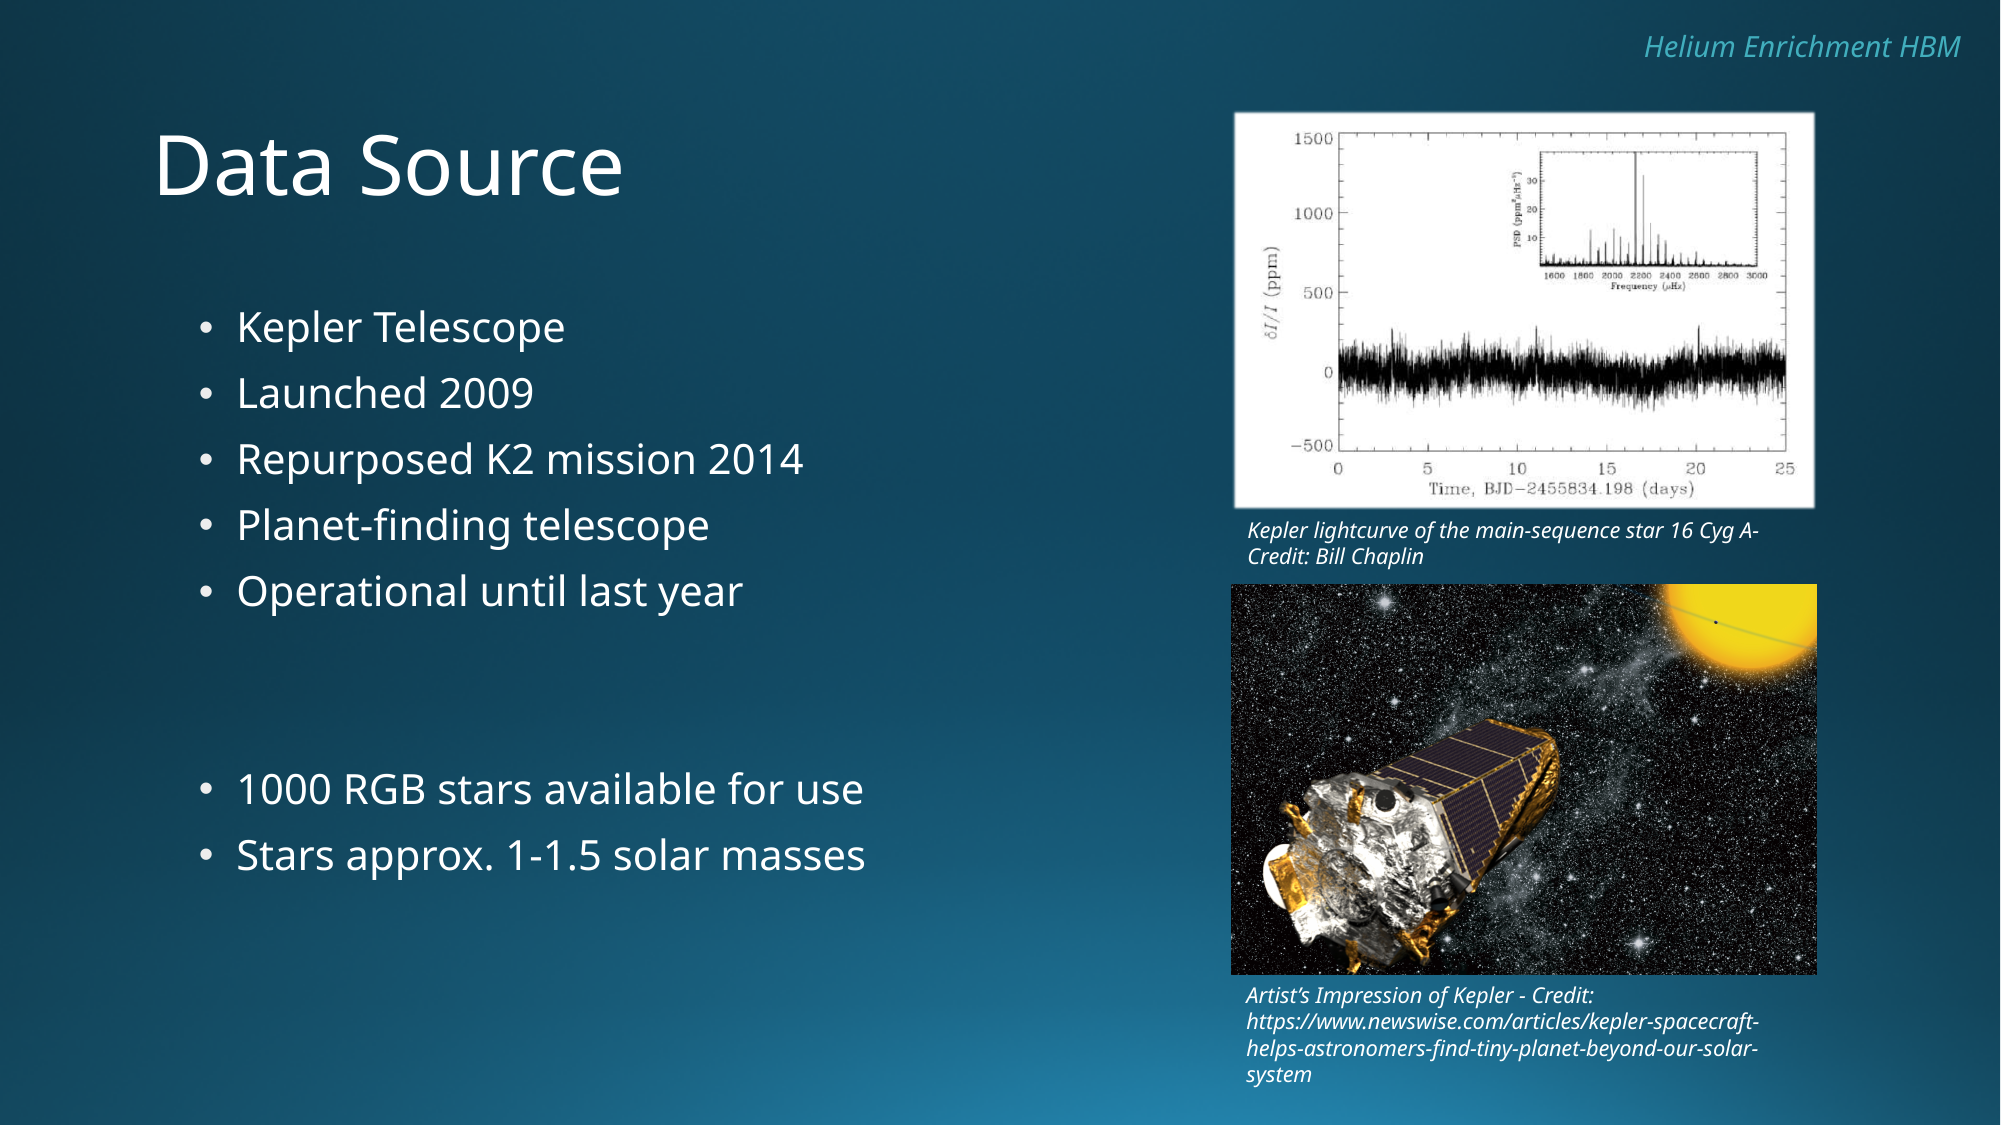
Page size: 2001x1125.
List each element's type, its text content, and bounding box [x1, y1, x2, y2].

text_box Helium Enrichment HBM [1576, 20, 1976, 71]
list Kepler Telescope Launched 2009 Repurposed K2 mission 2014 Planet-finding telescope Operational until last year 1000 RGB stars available for use Stars approx. 1-1.5 solar masses [183, 299, 1009, 1014]
picture [0, 0, 2001, 1125]
text_box Artist’s Impression of Kepler - Credit: https://www.newswise.com/articles/kepler-spacecraft-helps-astronomers-find-tiny-planet-beyond-our-solar-system [1231, 975, 1817, 1095]
title Data Source [137, 59, 1863, 278]
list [1231, 584, 1817, 975]
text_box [1232, 110, 1817, 578]
